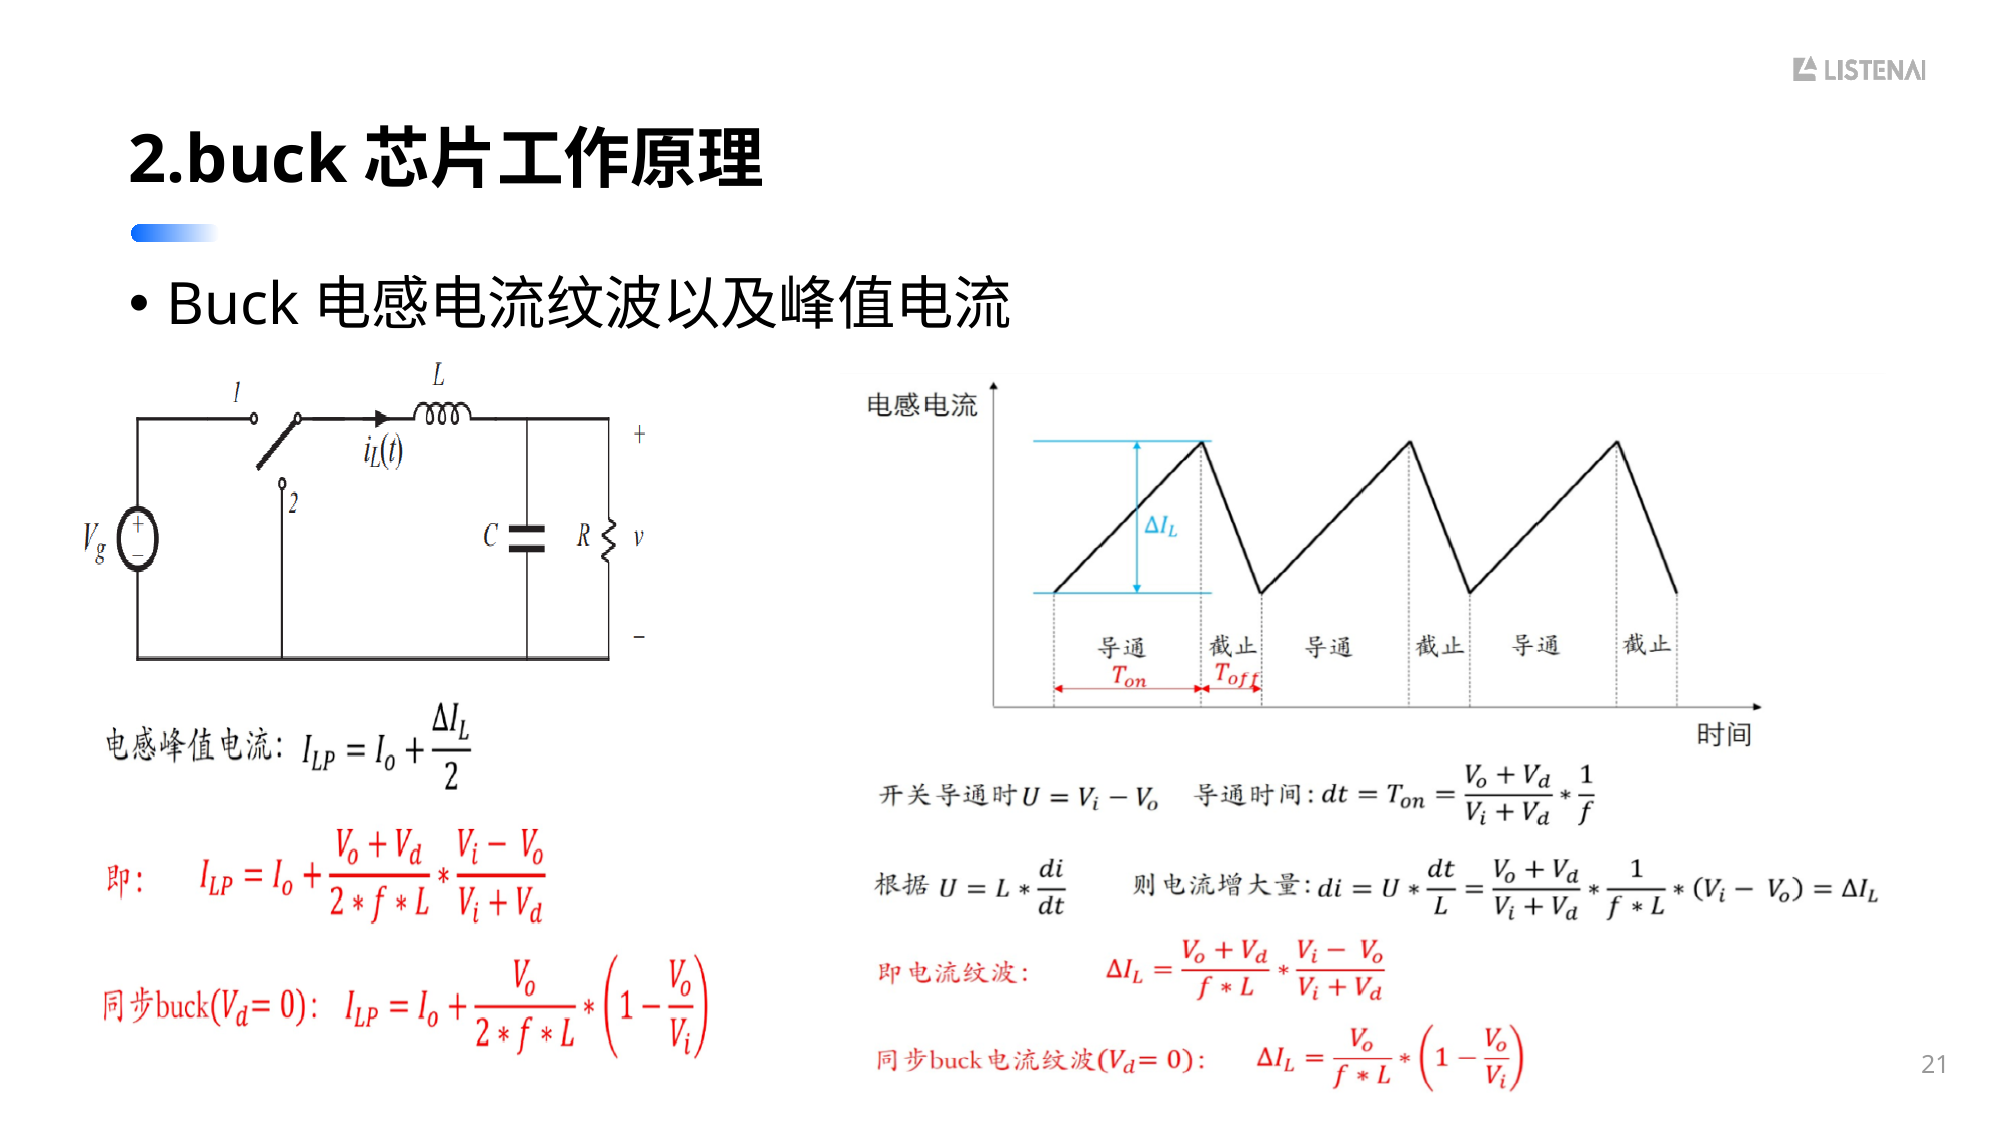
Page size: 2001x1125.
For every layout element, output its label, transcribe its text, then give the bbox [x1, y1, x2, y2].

slide_number 21 [1914, 1035, 1965, 1096]
title 2.buck芯片工作原理 [113, 118, 1886, 225]
picture [43, 354, 803, 1066]
picture [840, 373, 1886, 1096]
text_box Buck电感电流纹波以及峰值电流 [114, 266, 1914, 1096]
